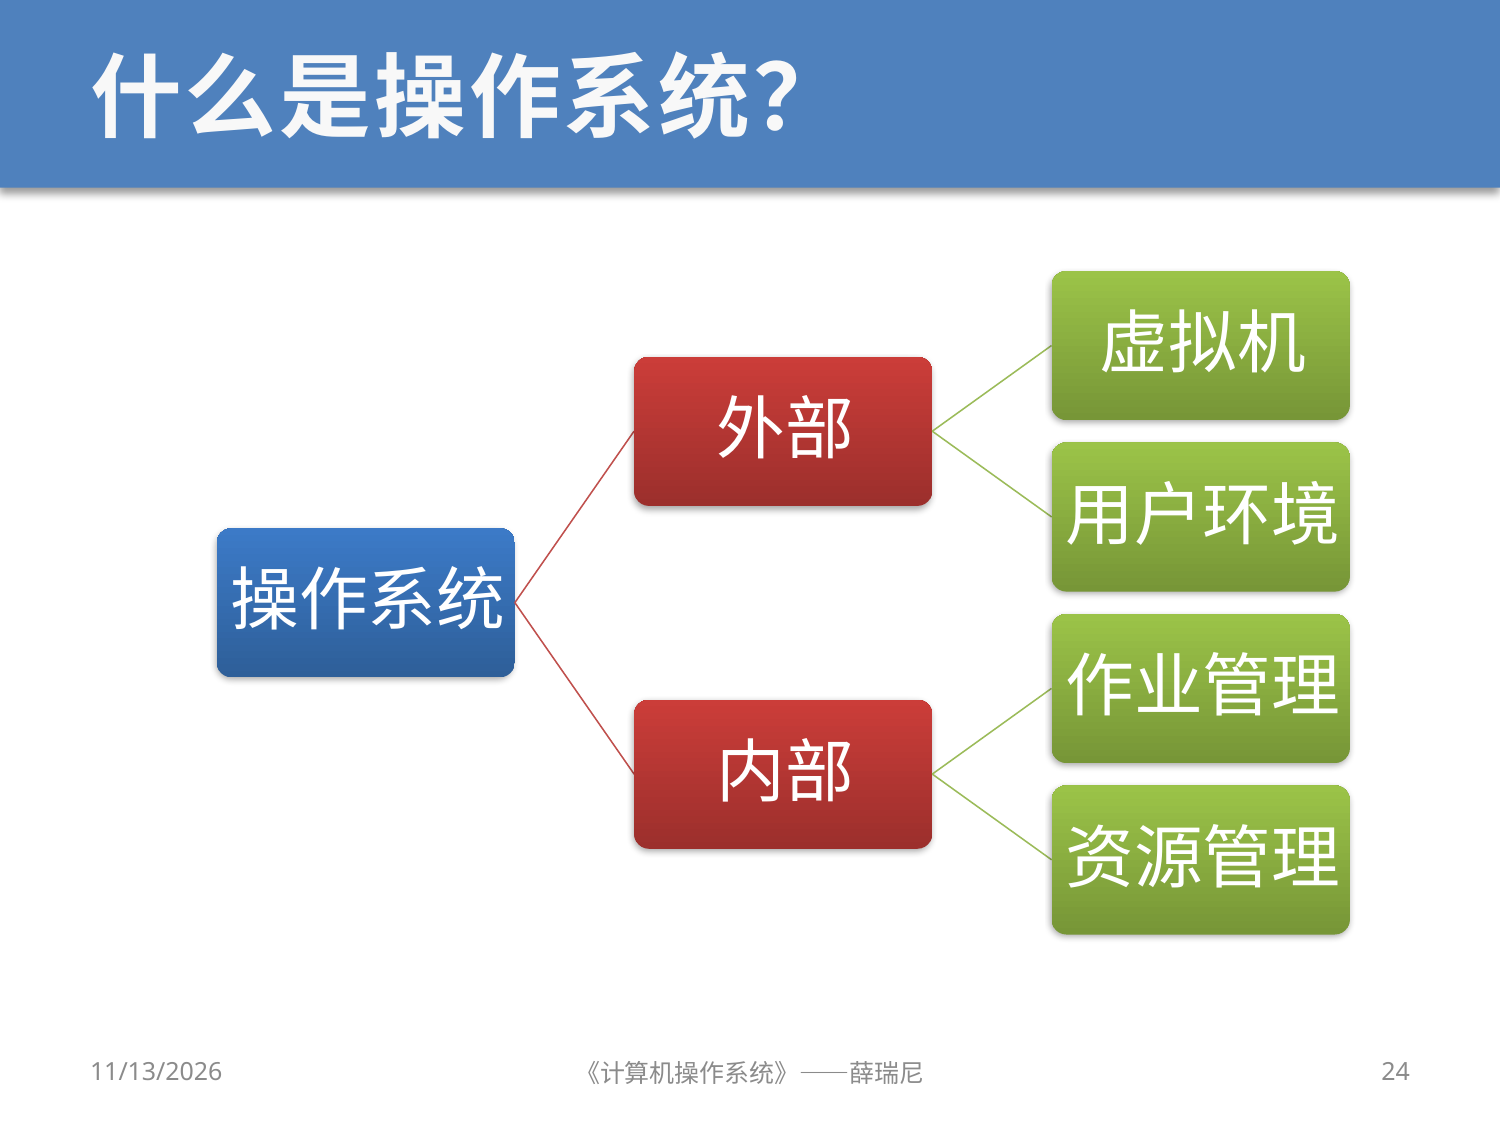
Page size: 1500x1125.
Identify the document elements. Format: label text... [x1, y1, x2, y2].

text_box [216, 269, 1351, 937]
slide_number 24 [1074, 1042, 1425, 1103]
footer 《计算机操作系统》——薛瑞尼 [512, 1042, 988, 1103]
title 什么是操作系统？ [75, 0, 1425, 188]
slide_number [75, 1042, 425, 1103]
